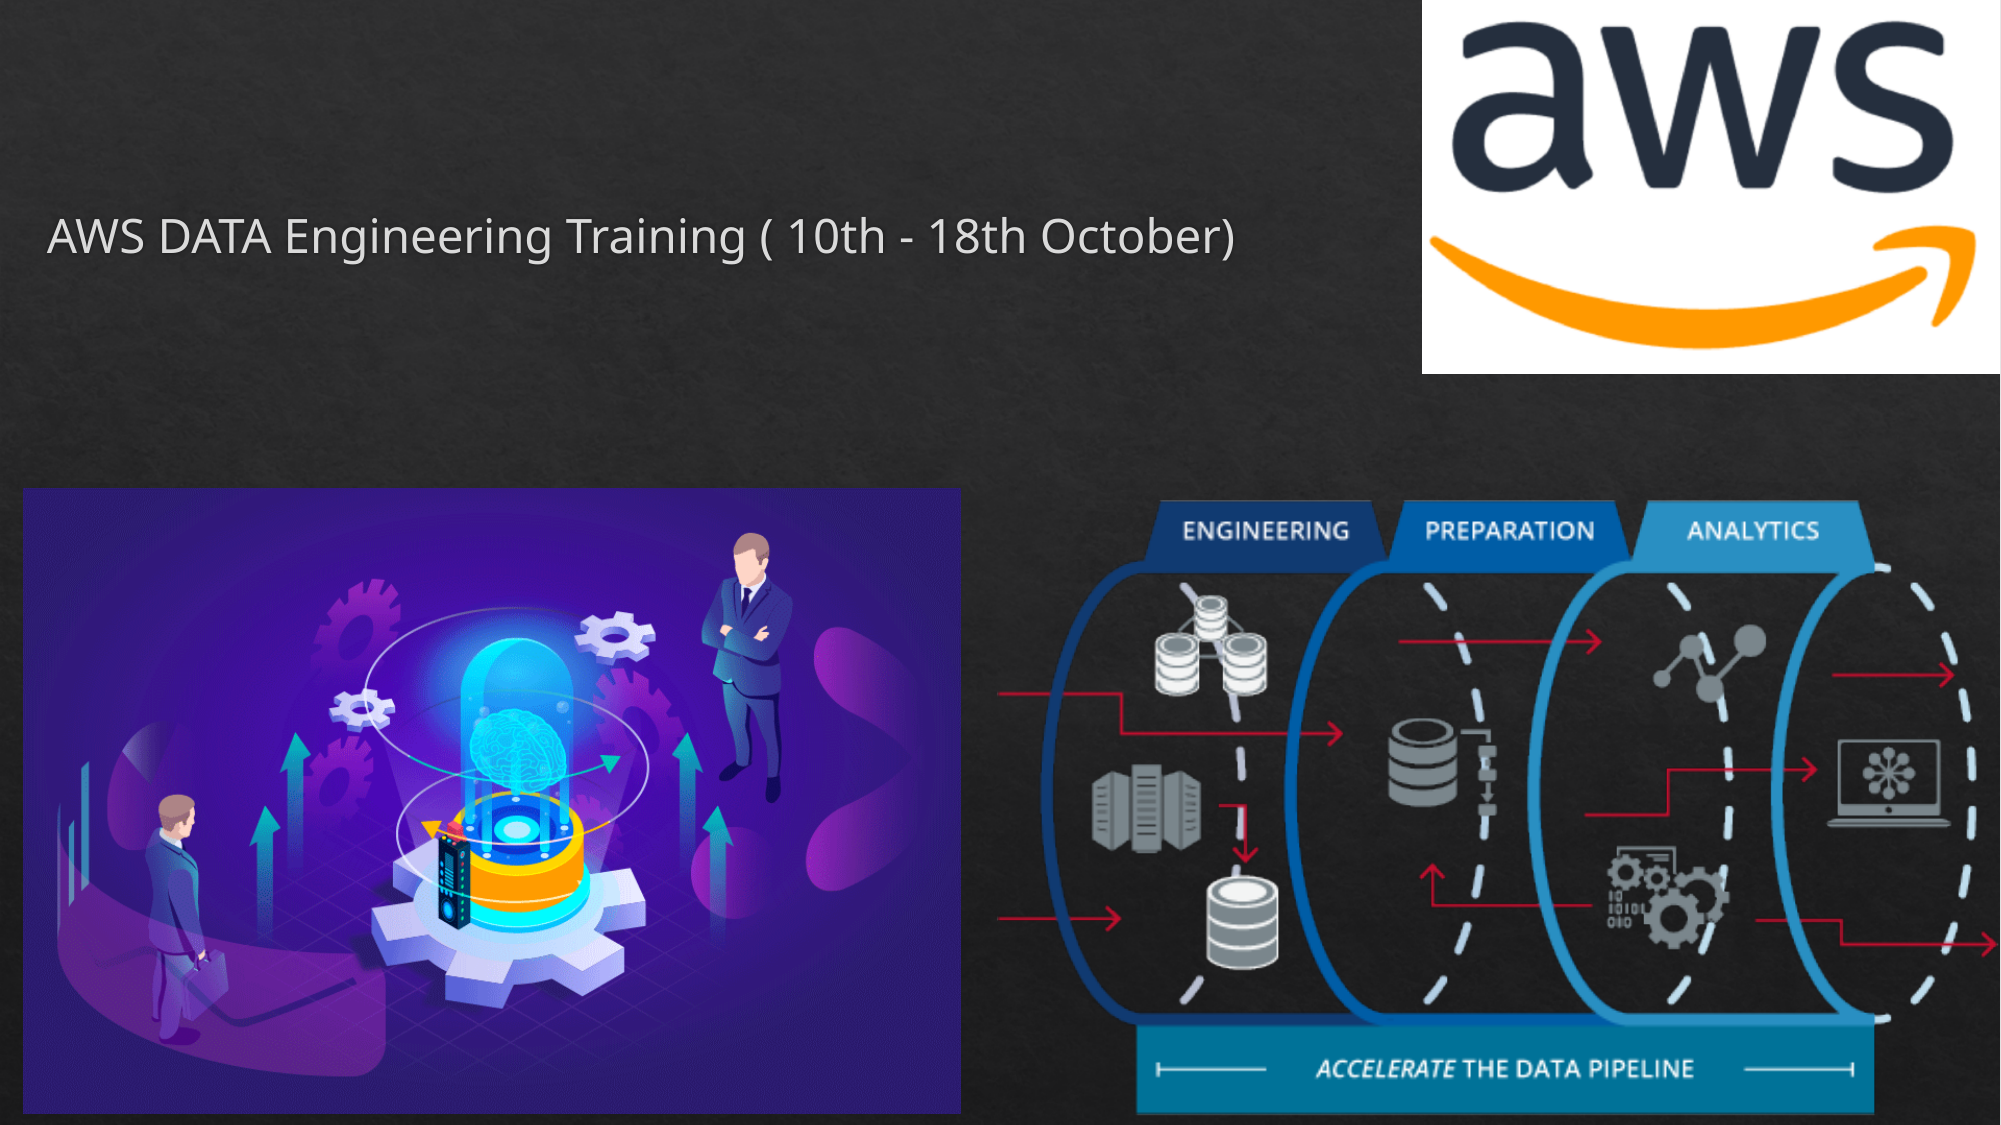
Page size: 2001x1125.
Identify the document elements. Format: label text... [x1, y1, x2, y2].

picture [0, 0, 2001, 1125]
title AWS DATA Engineering Training ( 10th - 18th October) [23, 183, 1261, 343]
